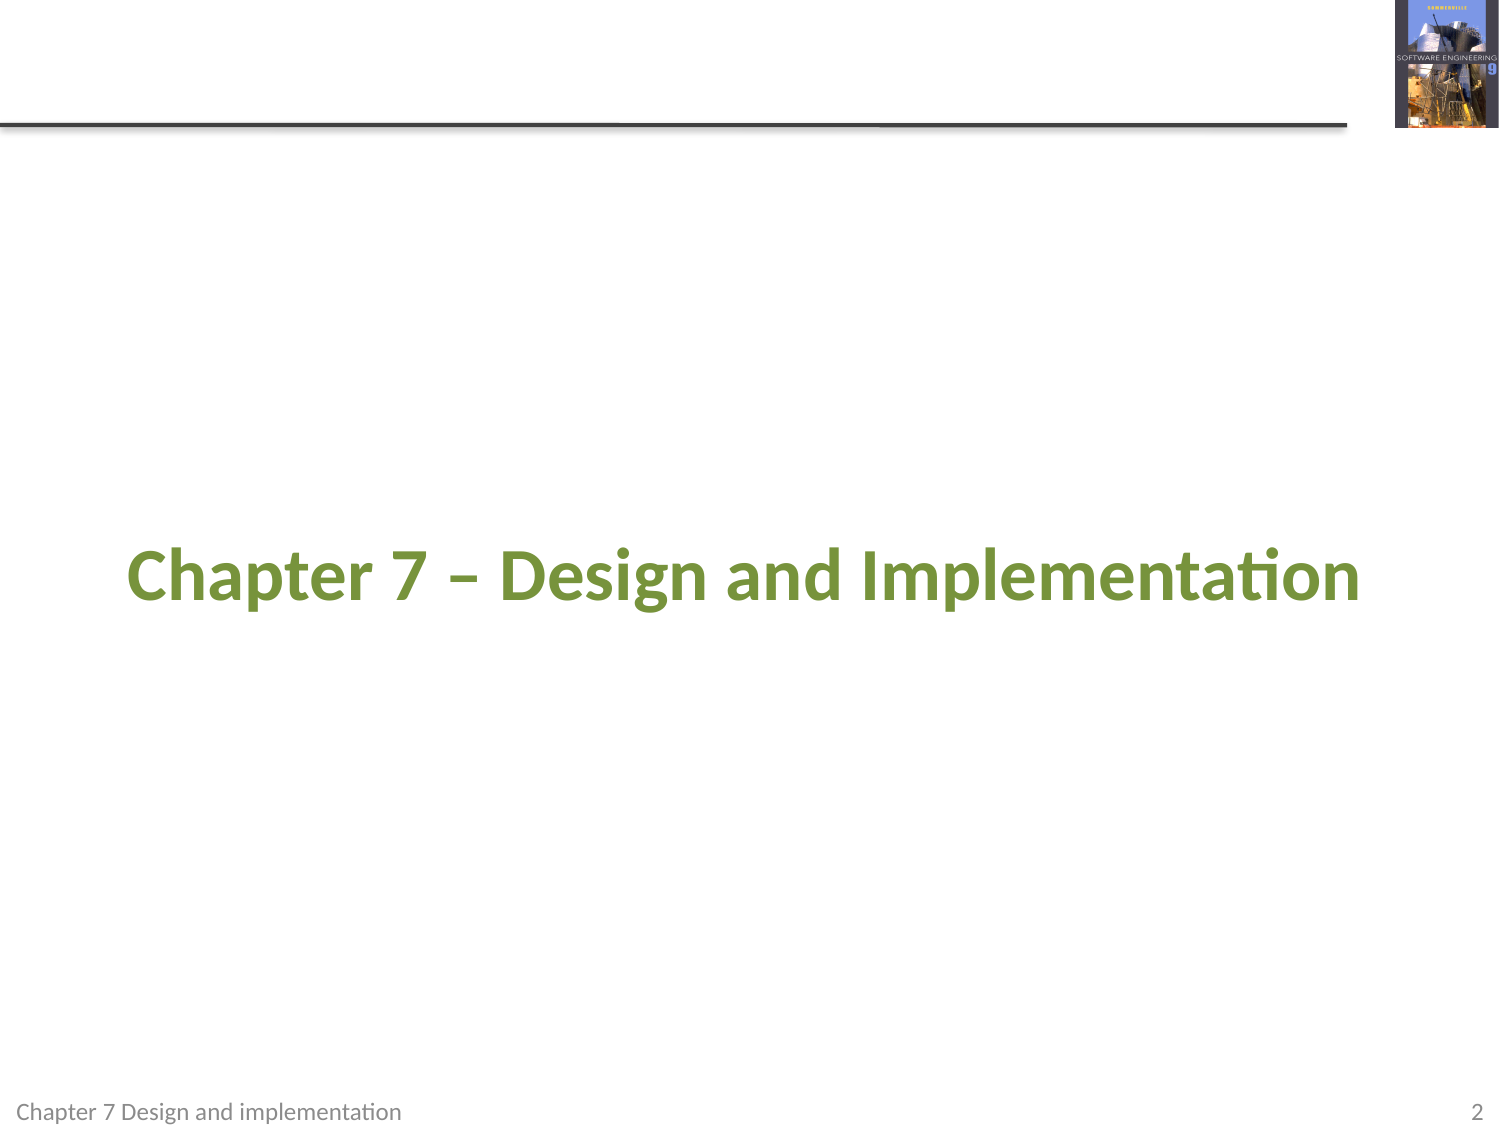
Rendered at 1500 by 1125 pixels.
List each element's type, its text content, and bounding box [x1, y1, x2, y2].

slide_number 2 [1148, 1095, 1499, 1125]
picture [1395, 0, 1499, 128]
title Chapter 7 – Design and Implementation [112, 450, 1388, 692]
footer Chapter 7 Design and implementation [1, 1095, 477, 1125]
